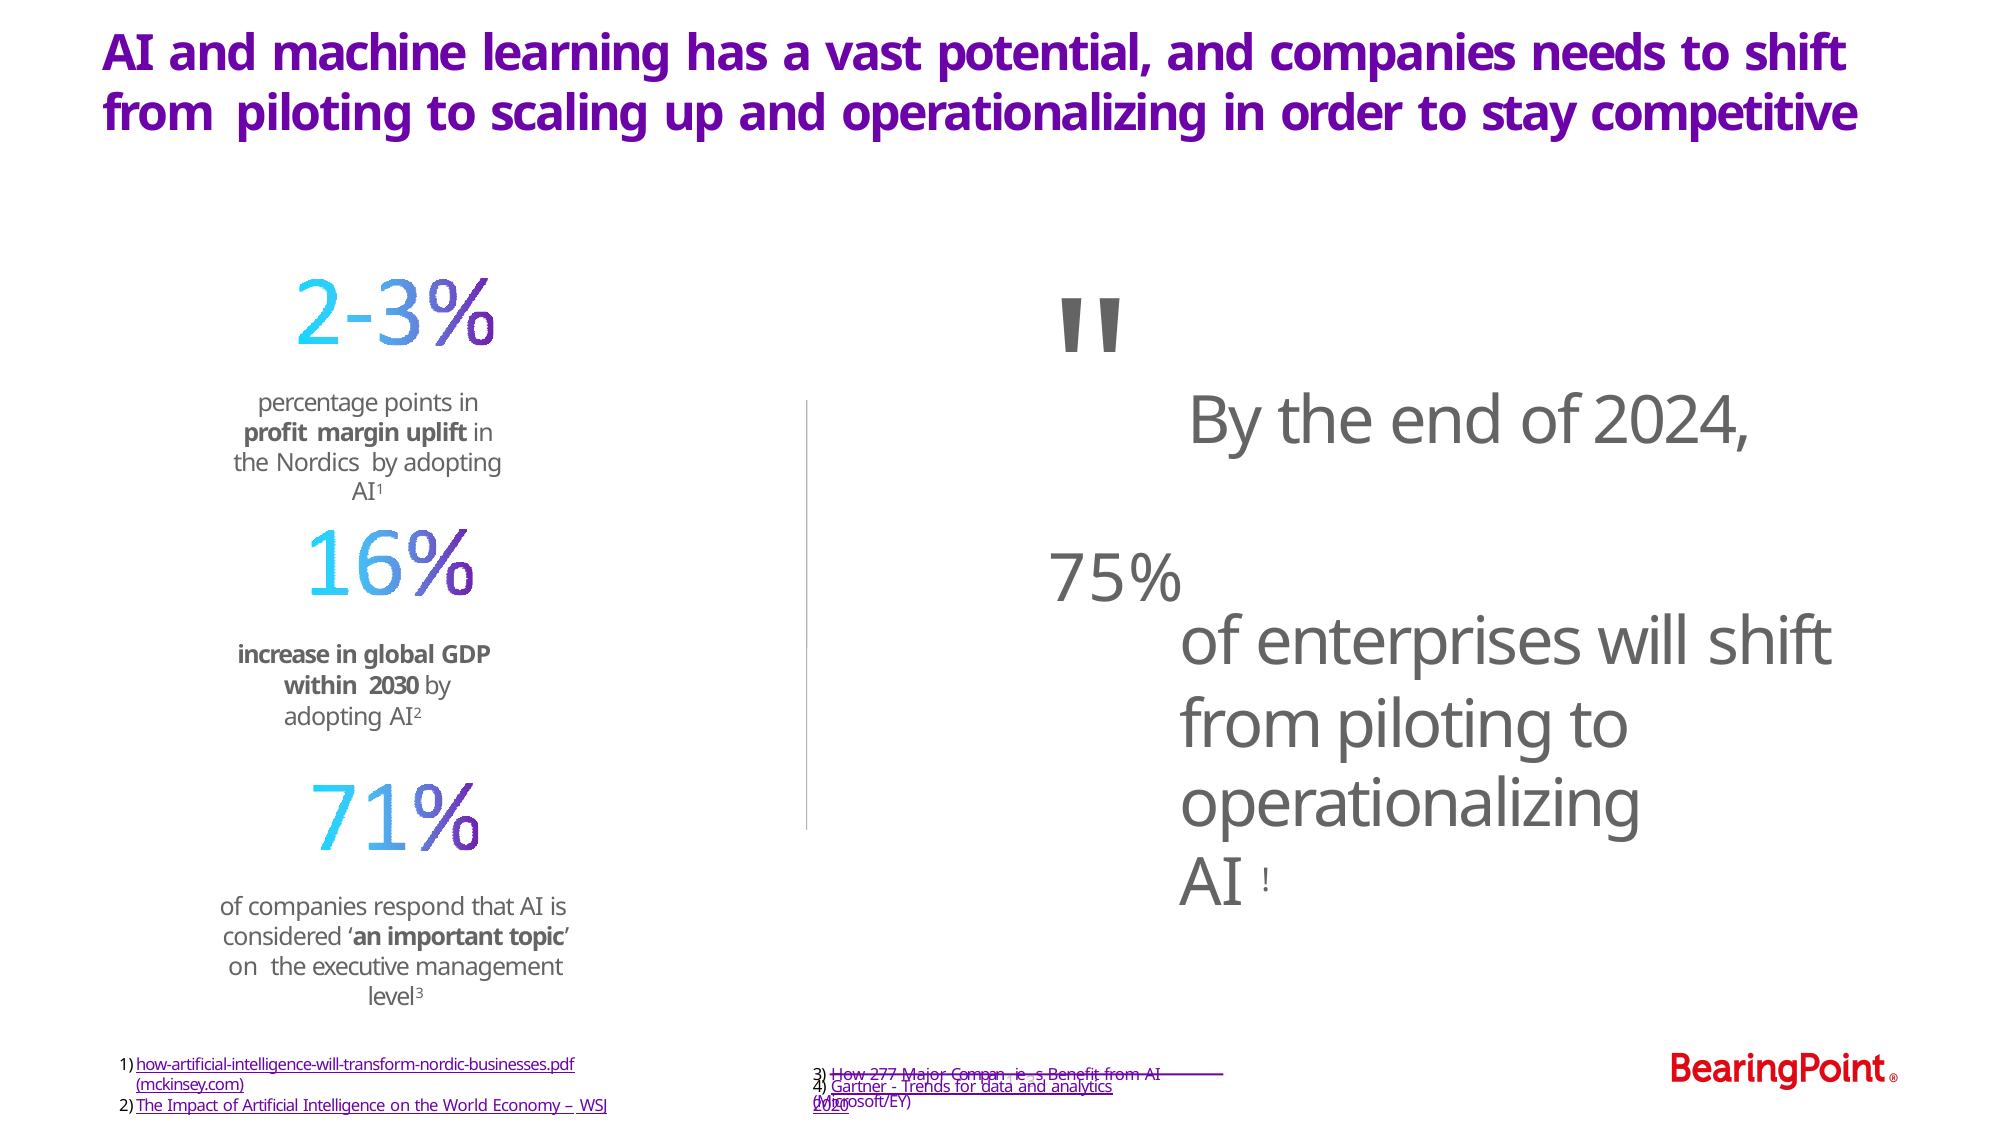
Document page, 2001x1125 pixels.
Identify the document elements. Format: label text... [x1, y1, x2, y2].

text_box [298, 279, 339, 344]
text_box [347, 315, 372, 323]
text_box percentage points in profit margin uplift in the Nordics by adopting AI1 [220, 384, 515, 416]
list " By the end of 2024, 75% of enterprises will shift from piloting to operationalizing AI ! [153, 416, 1847, 1055]
text_box [379, 278, 494, 346]
picture [1671, 1052, 1898, 1090]
text_box how-artificial-intelligence-will-transform-nordic-businesses.pdf (mckinsey.com) The Impact of Artificial Intelligence on the World Economy – WSJ [117, 1051, 678, 1116]
title AI and machine learning has a vast potential, and companies needs to shift from piloting to scaling up and operationalizing in order to stay competitive [100, 18, 1900, 209]
text_box 4) Gartner - Trends for data and analytics 2020 [810, 1073, 1131, 1116]
text_box 3) How 277 Major Compan1ie3s Benefit from AI (Microsoft/EY) [806, 1055, 1229, 1112]
